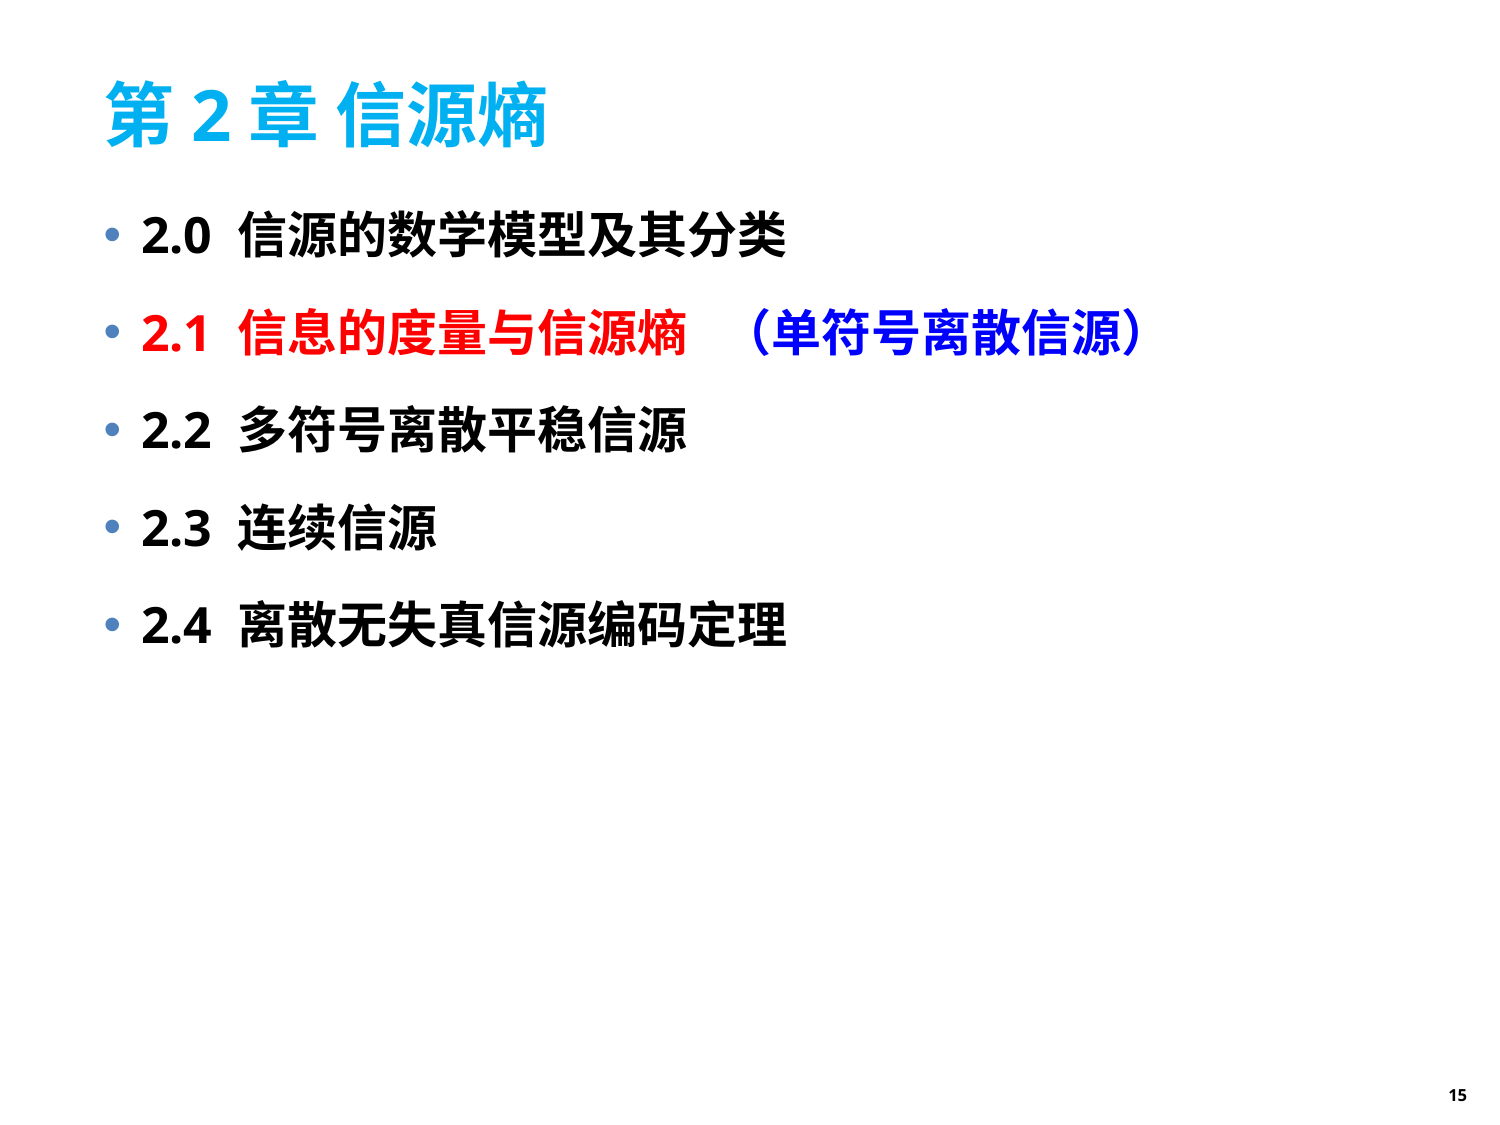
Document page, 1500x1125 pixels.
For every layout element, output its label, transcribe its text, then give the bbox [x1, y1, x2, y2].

slide_number 15 [1379, 1075, 1483, 1118]
list 2.0 信源的数学模型及其分类 2.1 信息的度量与信源熵 （单符号离散信源） 2.2 多符号离散平稳信源 2.3 连续信源 2.4 离散无失真信源编码定理 [88, 196, 1412, 1024]
title 第2章 信源熵 [88, 30, 1412, 164]
